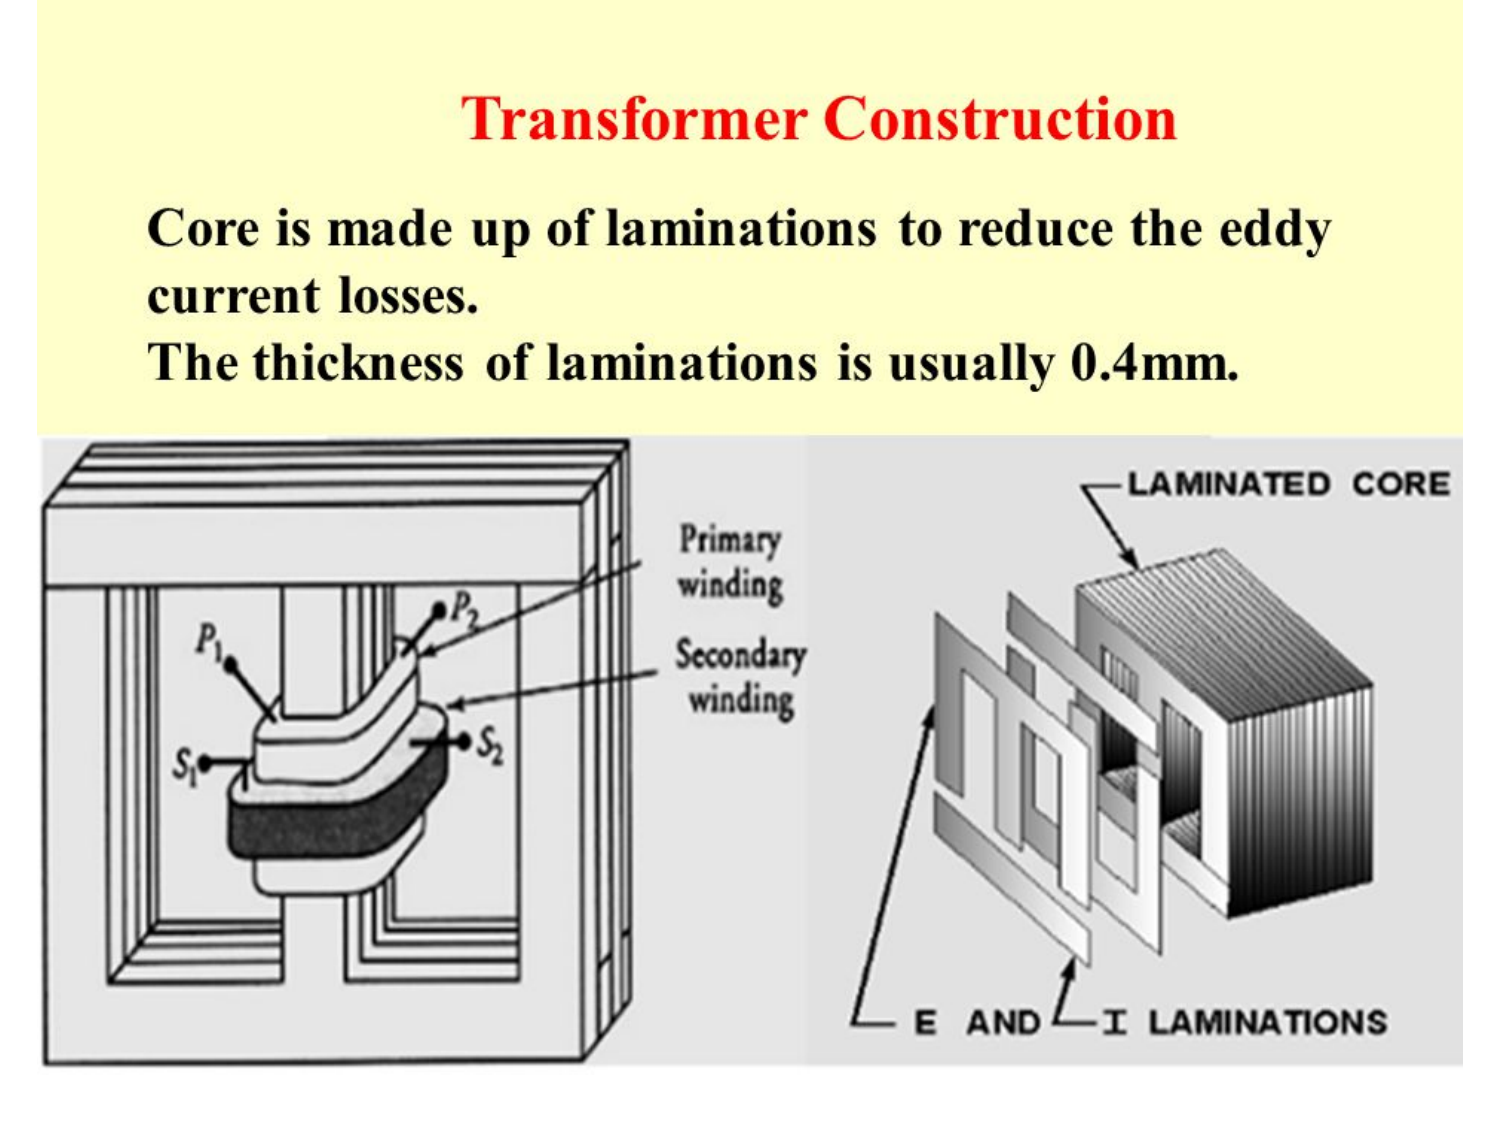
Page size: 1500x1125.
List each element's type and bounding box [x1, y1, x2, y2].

list [37, 0, 1463, 1076]
